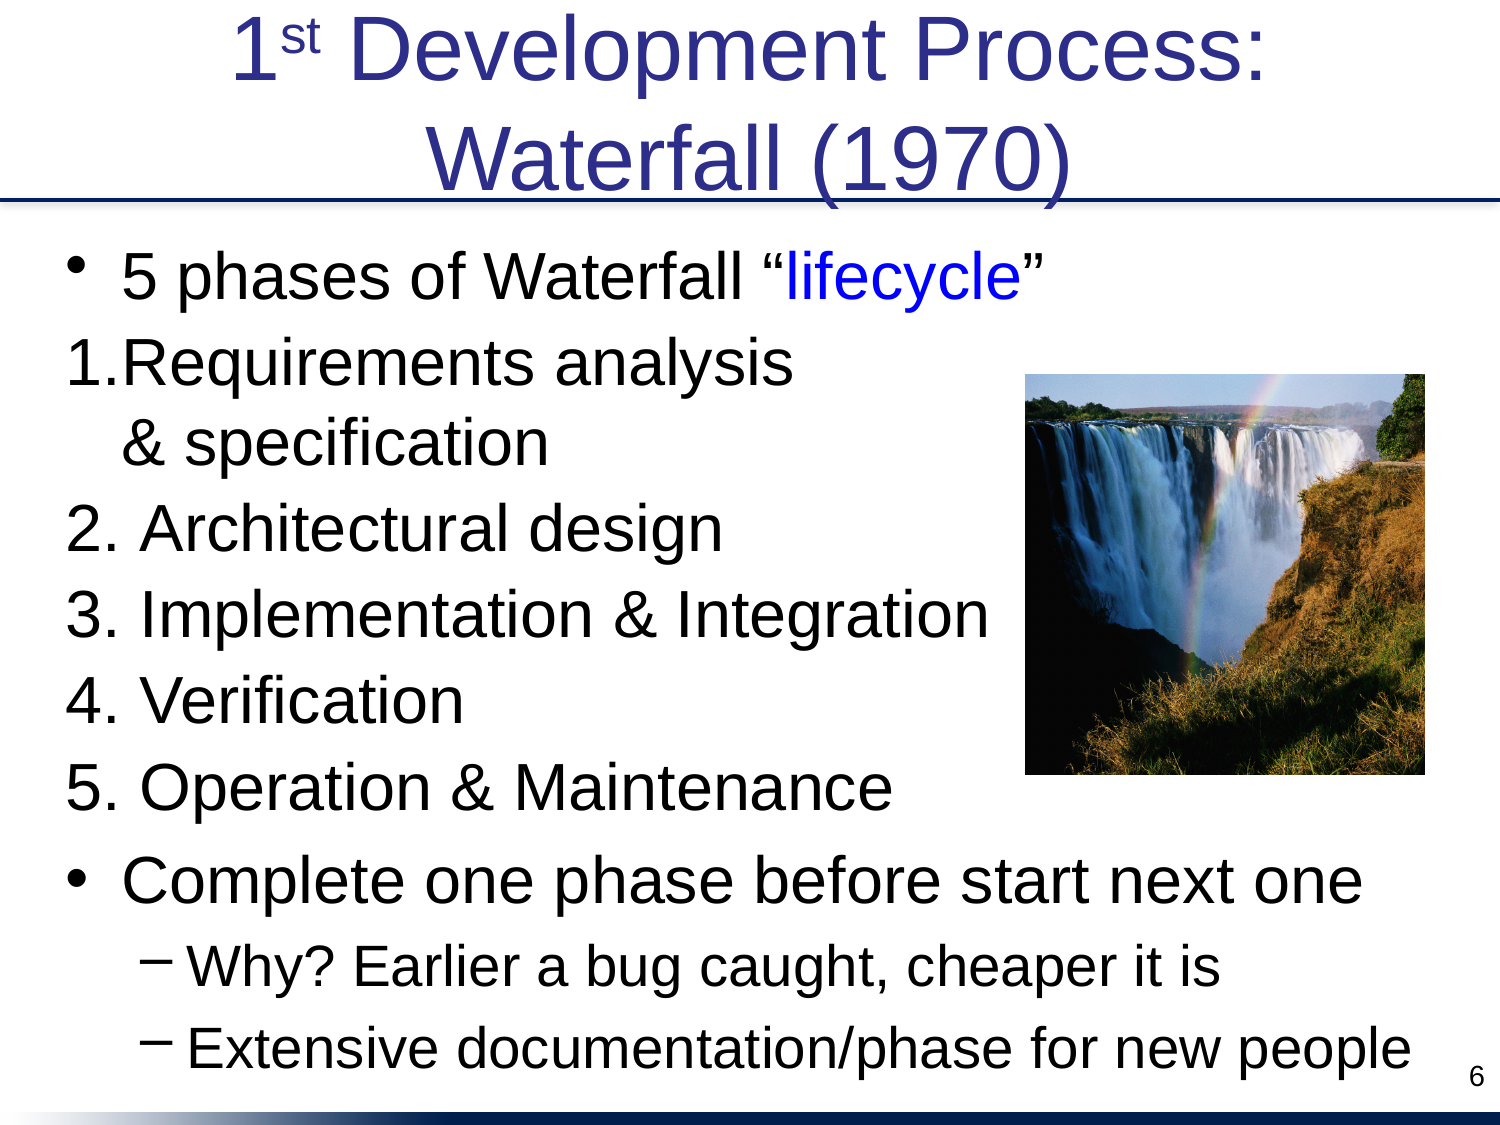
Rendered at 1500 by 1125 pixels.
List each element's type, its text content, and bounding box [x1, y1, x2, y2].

picture [0, 1112, 1149, 1125]
title 1st Development Process: Waterfall (1970) [0, 0, 1500, 199]
slide_number 6 [1149, 1049, 1500, 1125]
picture [1024, 374, 1426, 776]
list 5 phases of Waterfall “lifecycle” Requirements analysis & specification Architectural design Implementation & Integration Verification Operation & Maintenance Complete one phase before start next one Why? Earlier a bug caught, cheaper it is Extensive documentation/phase for new people [50, 224, 1450, 1005]
